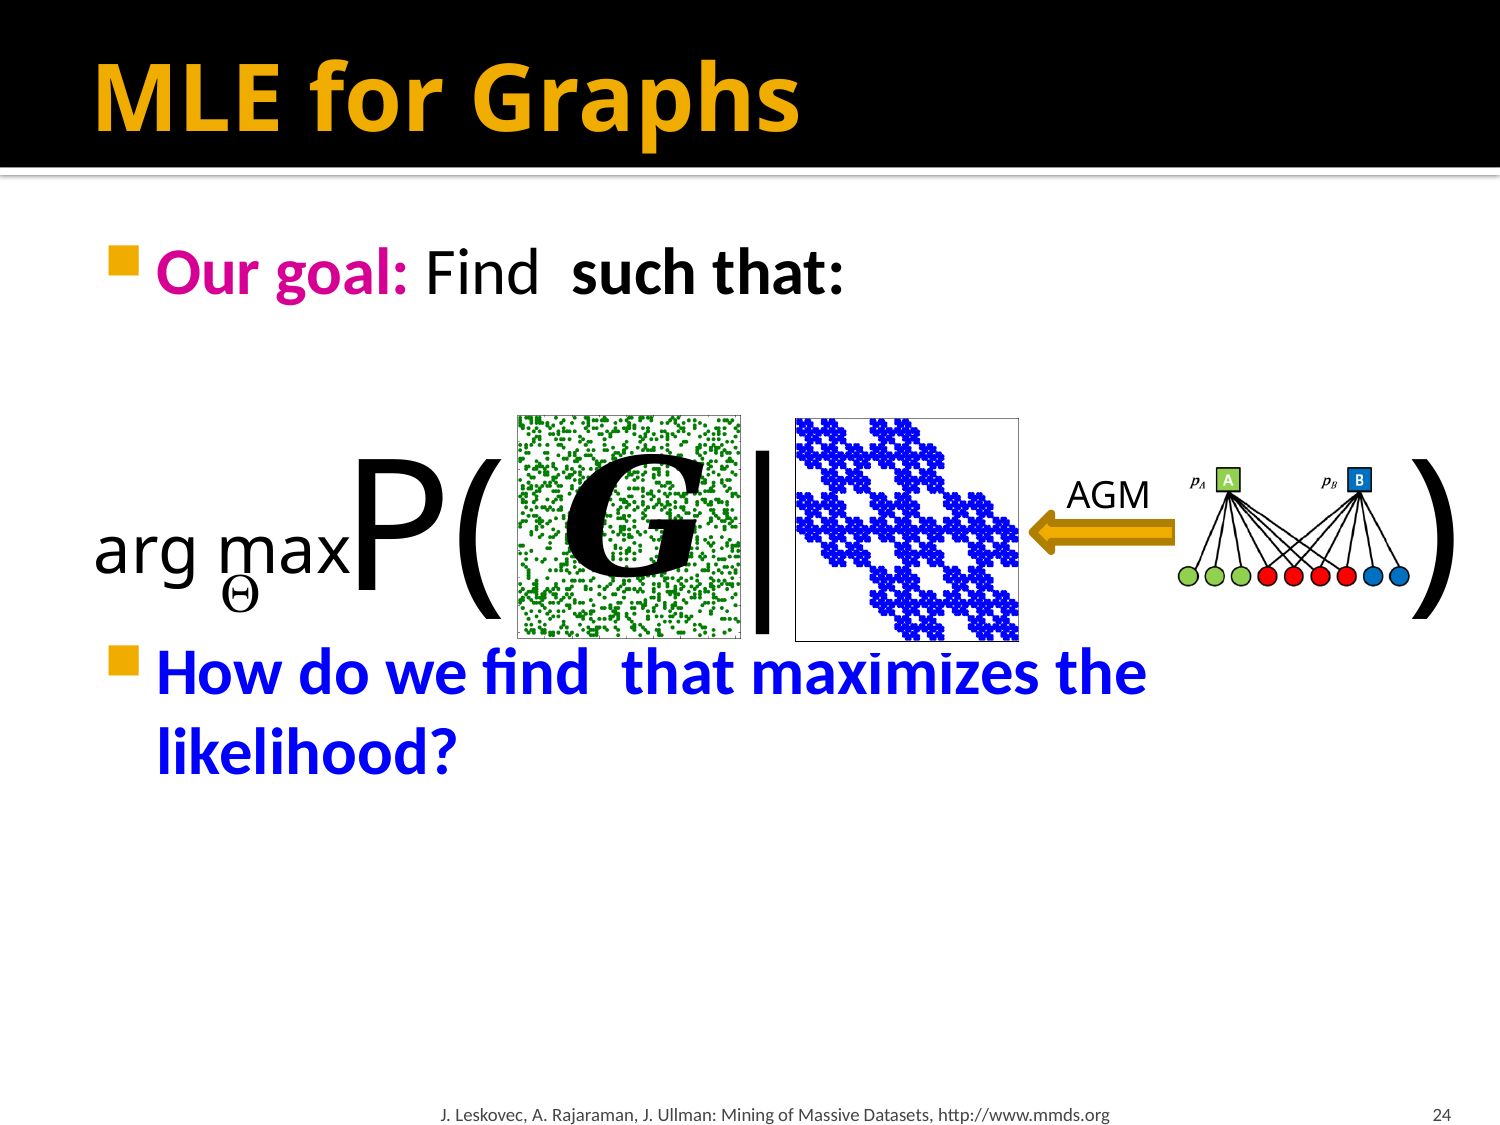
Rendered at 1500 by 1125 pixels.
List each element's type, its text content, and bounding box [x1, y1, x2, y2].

title MLE for Graphs [75, 12, 1425, 175]
text_box arg max [79, 499, 322, 594]
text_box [212, 561, 273, 627]
footer J. Leskovec, A. Rajaraman, J. Ullman: Mining of Massive Datasets, http://www.mmds.org [433, 1080, 1337, 1125]
picture [787, 638, 1025, 650]
picture [1175, 462, 1413, 592]
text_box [328, 400, 1500, 638]
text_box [1032, 463, 1172, 551]
slide_number 24 [1345, 1080, 1467, 1125]
